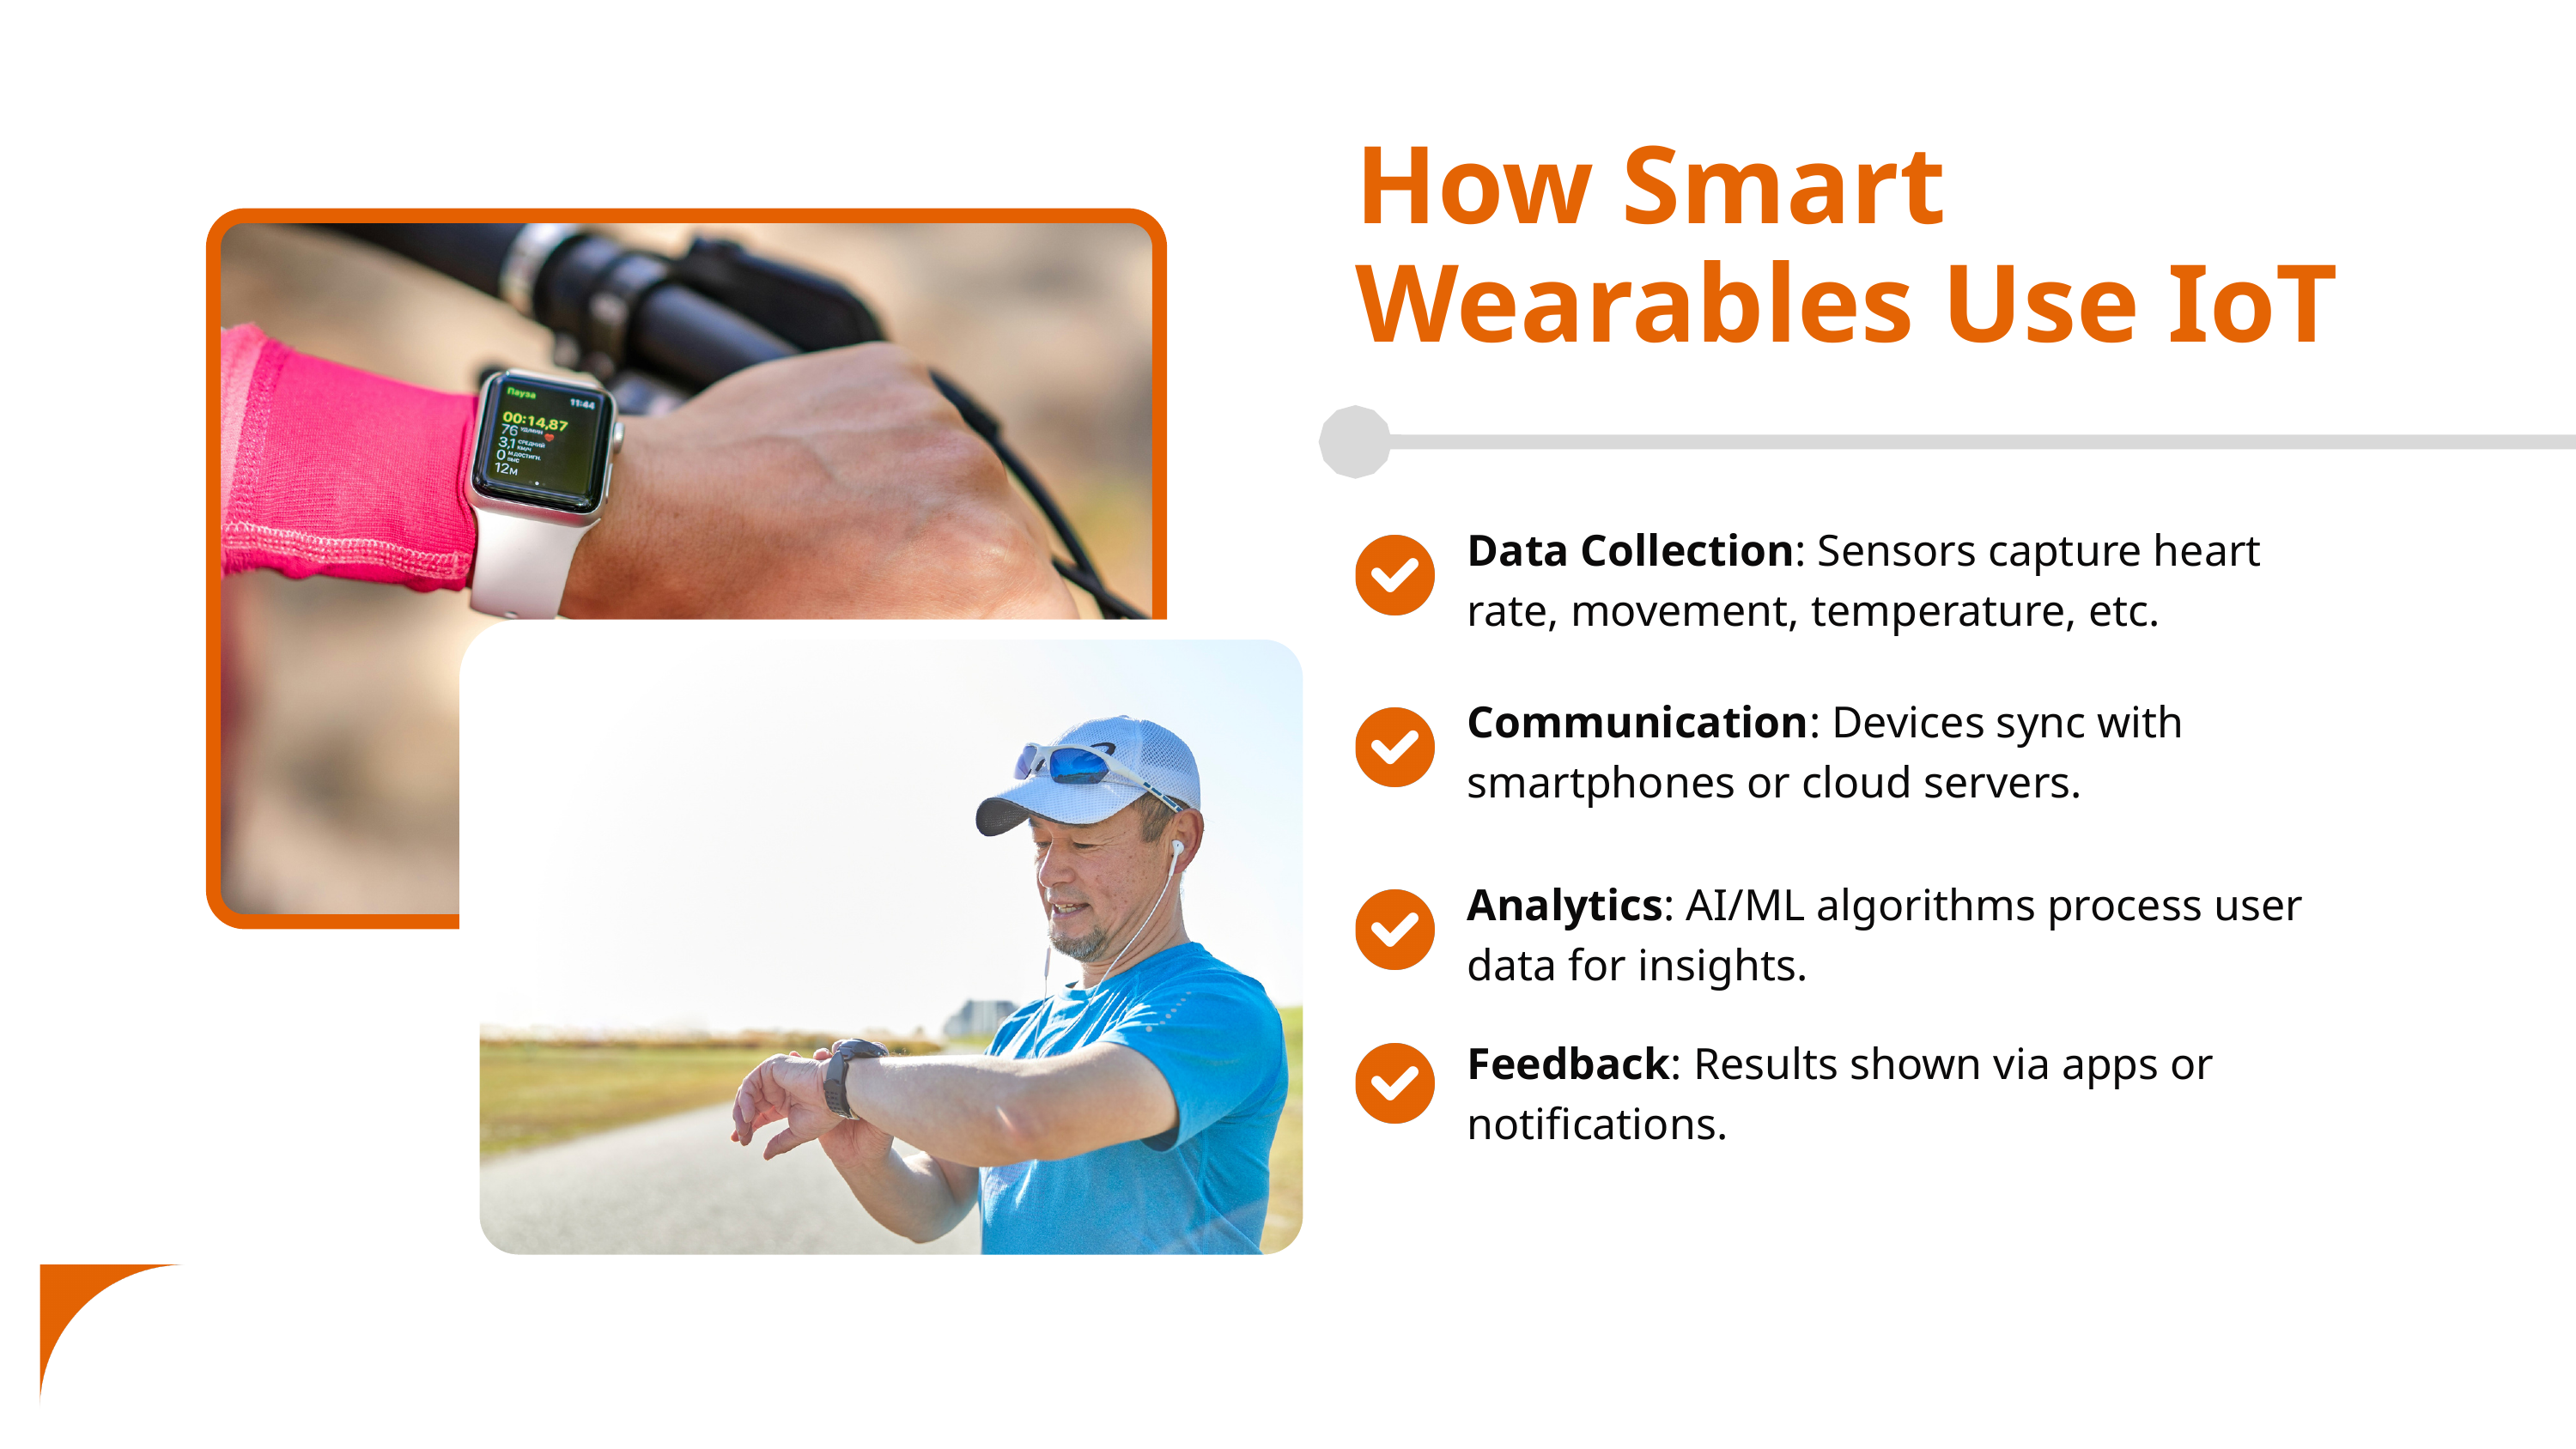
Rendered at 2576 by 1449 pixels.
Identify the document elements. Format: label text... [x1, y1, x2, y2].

text_box [1355, 535, 1435, 615]
text_box [1346, 433, 2576, 452]
text_box [39, 1264, 185, 1410]
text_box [469, 629, 1314, 1265]
text_box Communication: Devices sync with smartphones or cloud servers. [1467, 686, 2362, 807]
text_box [1355, 1043, 1435, 1124]
text_box Data Collection: Sensors capture heart rate, movement, temperature, etc. [1467, 514, 2362, 635]
text_box [1355, 889, 1435, 970]
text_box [213, 215, 1160, 923]
text_box How Smart Wearables Use IoT [1355, 127, 2507, 364]
text_box Analytics: AI/ML algorithms process user data for insights. [1467, 869, 2362, 990]
text_box [1355, 707, 1435, 787]
text_box Feedback: Results shown via apps or notifications. [1467, 1028, 2362, 1269]
